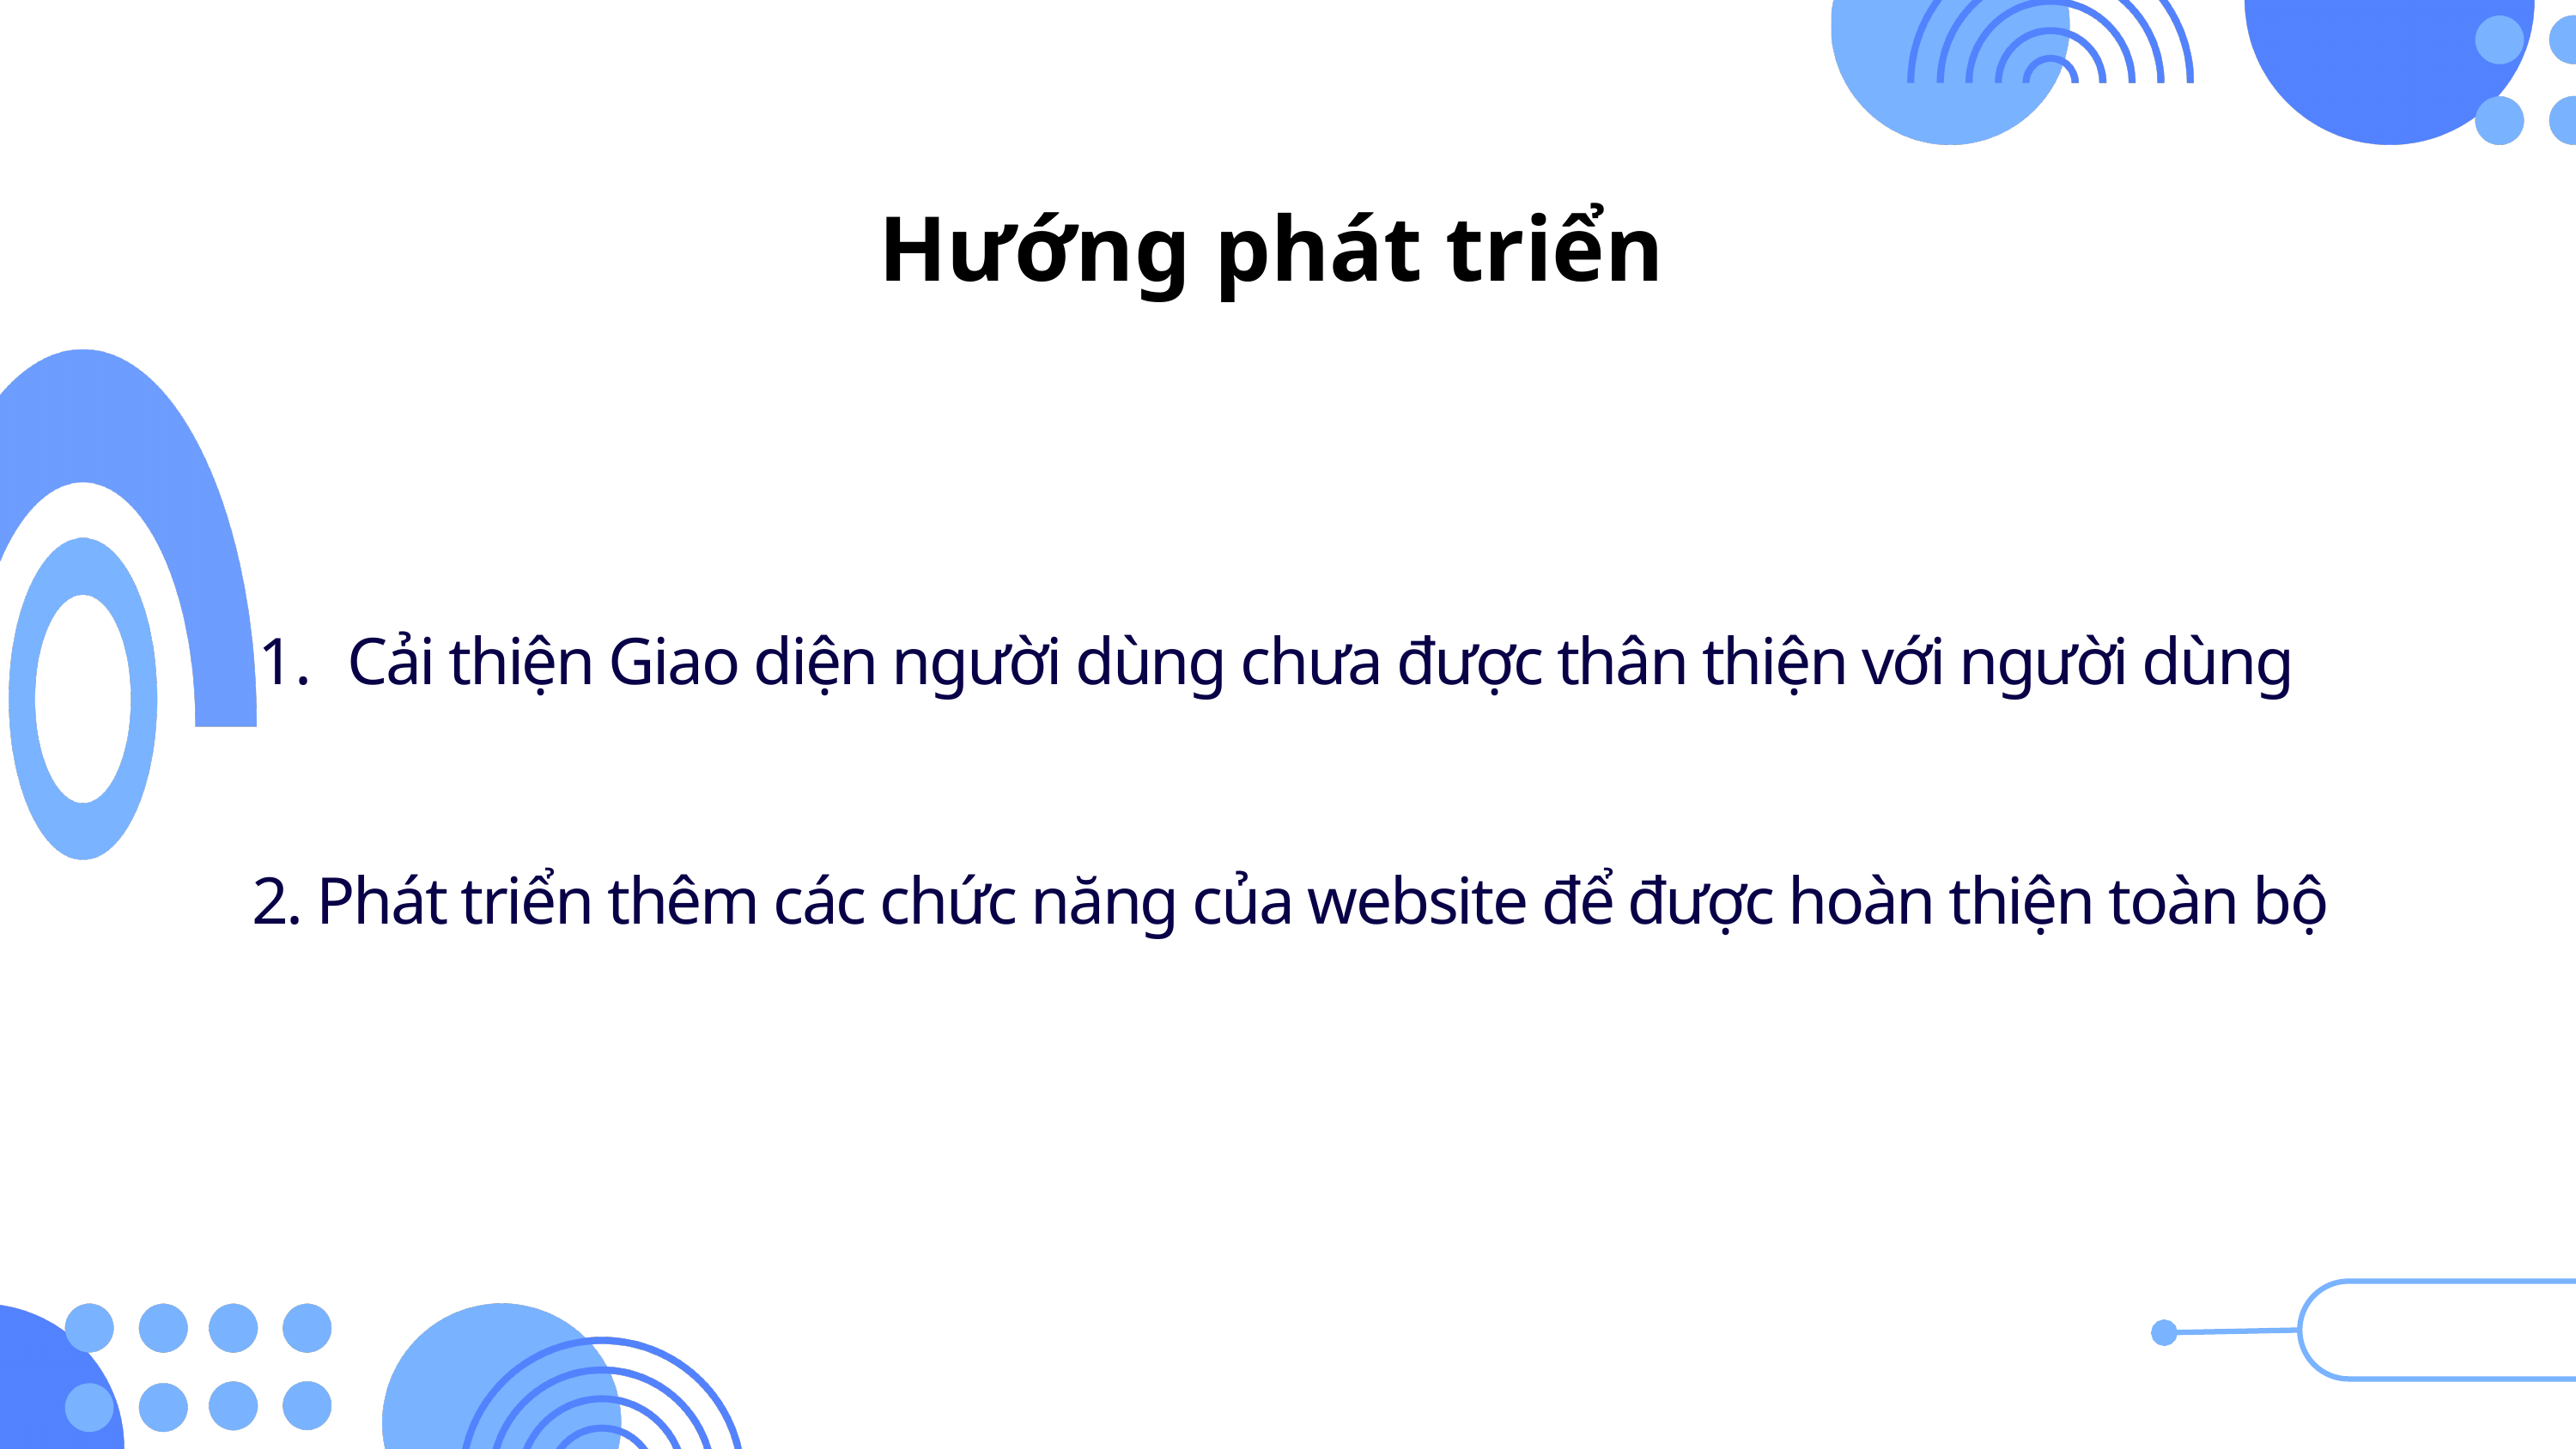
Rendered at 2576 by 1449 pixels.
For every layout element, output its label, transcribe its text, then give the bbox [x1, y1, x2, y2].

text_box [382, 1303, 745, 1449]
text_box [1831, 0, 2194, 107]
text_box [2300, 1281, 2576, 1379]
text_box [0, 1303, 331, 1449]
text_box [2155, 1324, 2294, 1342]
text_box Cải thiện Giao diện người dùng chưa được thân thiện với người dùng [258, 640, 2306, 698]
text_box Hướng phát triển [278, 107, 2264, 300]
text_box 2. Phát triển thêm các chức năng của website để được hoàn thiện toàn bộ [252, 881, 2415, 937]
text_box [2245, 0, 2576, 145]
text_box [0, 349, 257, 860]
